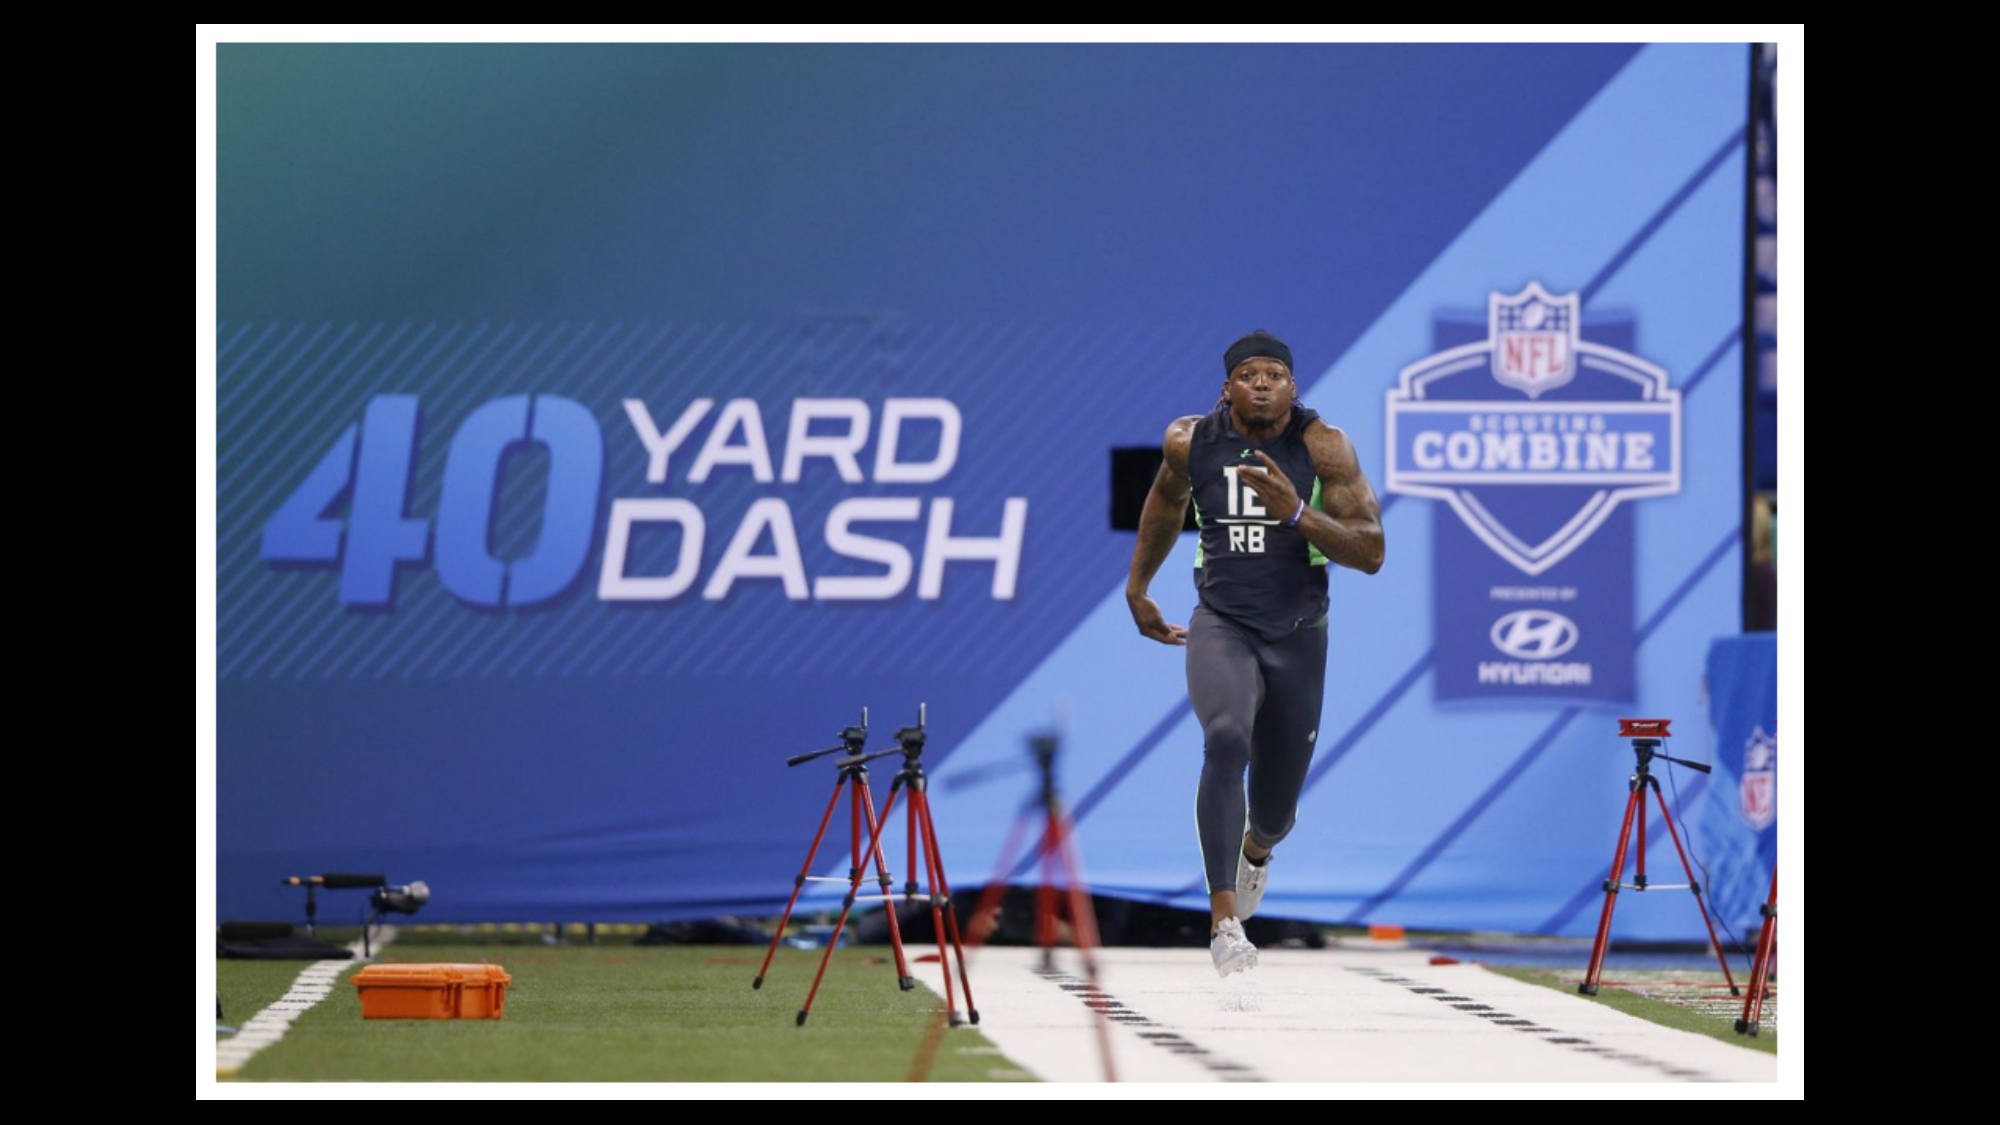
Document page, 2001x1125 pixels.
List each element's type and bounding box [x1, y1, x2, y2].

picture [196, 24, 1804, 1100]
